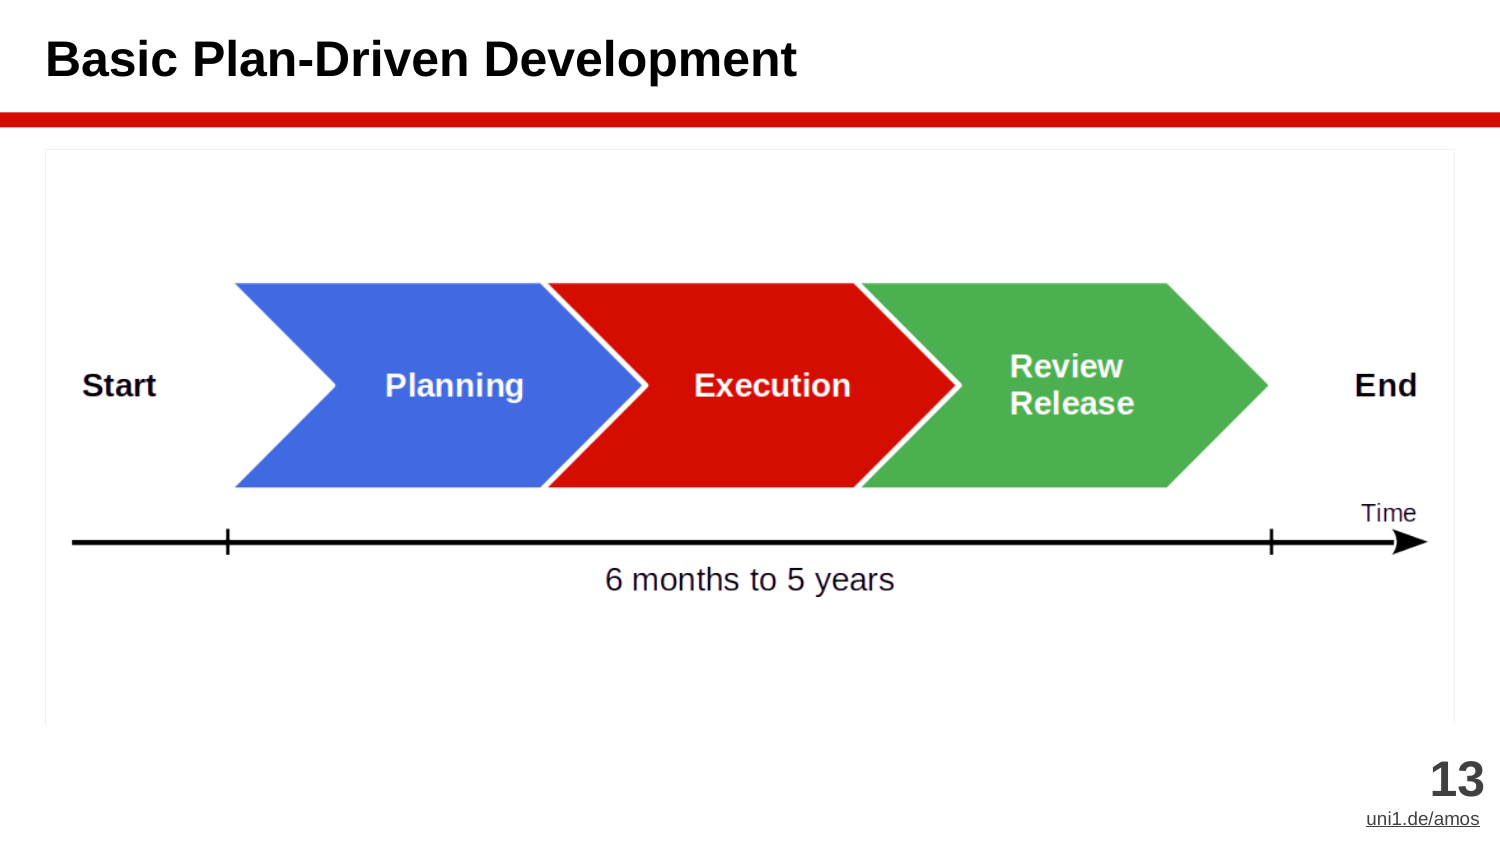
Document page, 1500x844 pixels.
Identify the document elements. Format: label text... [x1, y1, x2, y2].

picture [44, 149, 1456, 725]
title Basic Plan-Driven Development [0, 0, 1500, 113]
slide_number ‹#› uni1.de/amos [1200, 693, 1500, 844]
